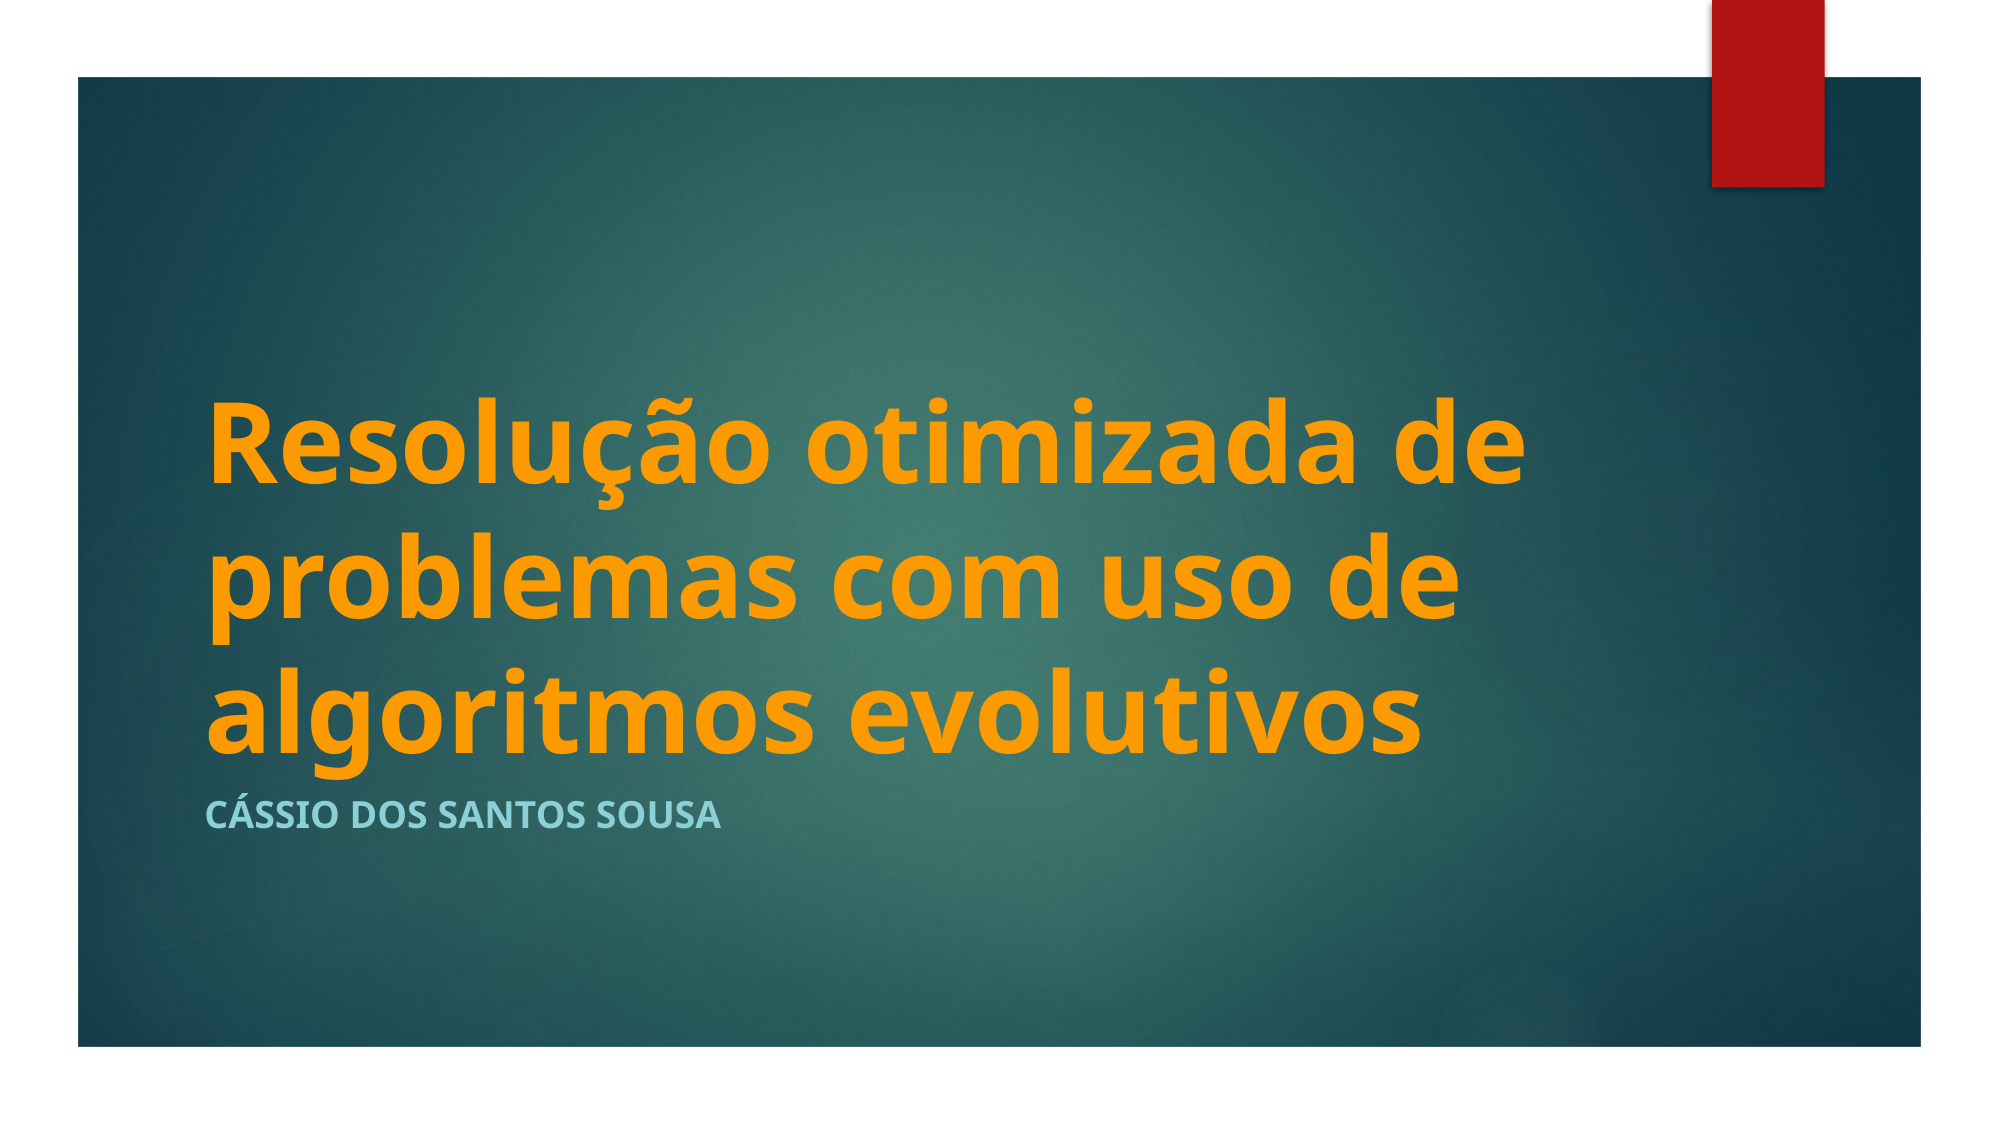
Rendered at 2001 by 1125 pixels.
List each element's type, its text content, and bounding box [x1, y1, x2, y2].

subtitle Cássio dos santos sousa [189, 783, 1638, 925]
title Resolução otimizada de problemas com uso de algoritmos evolutivos [189, 344, 1638, 783]
